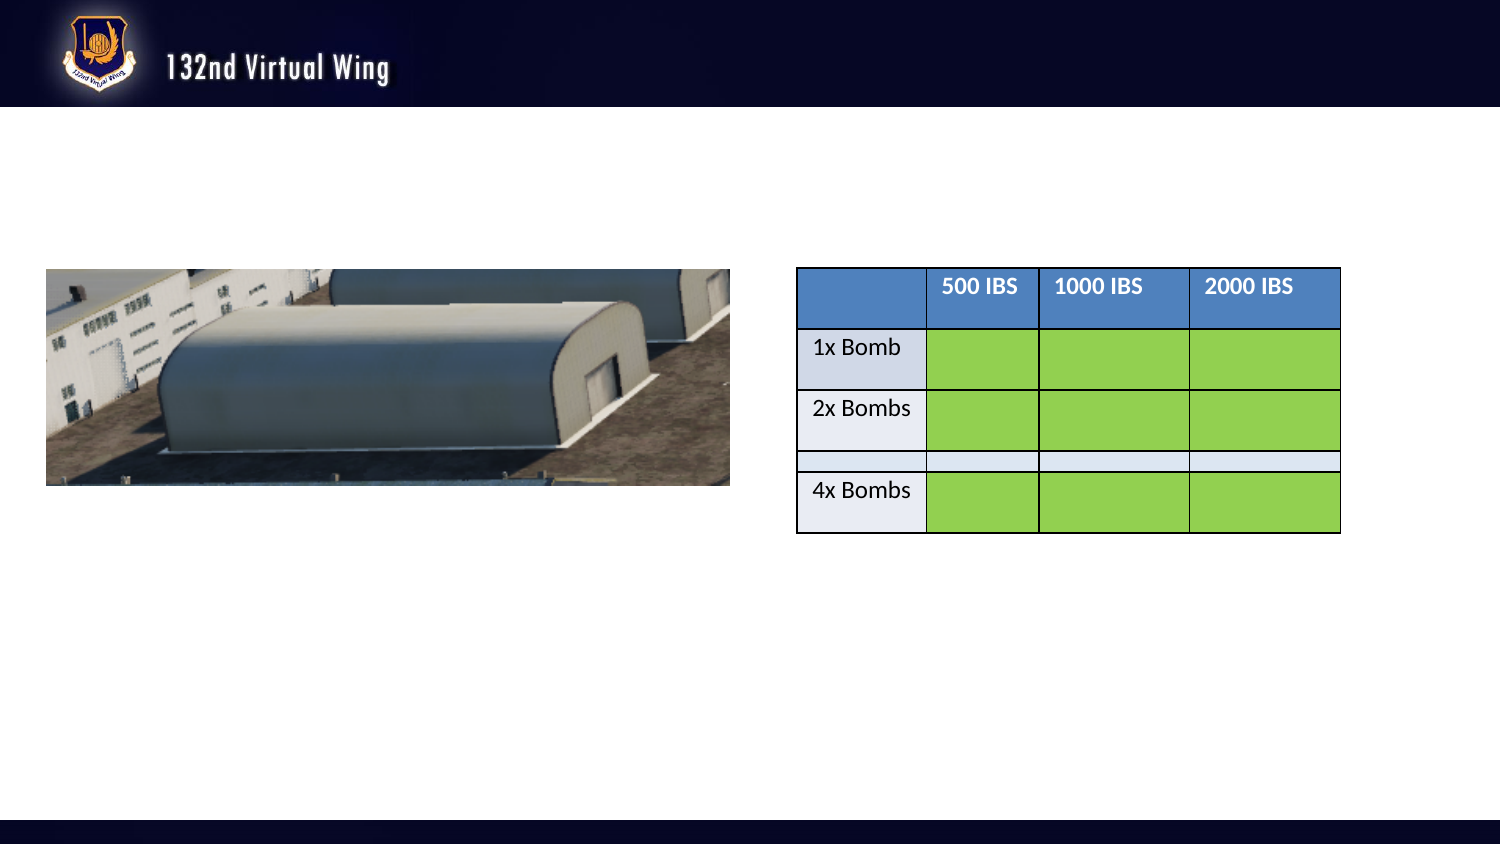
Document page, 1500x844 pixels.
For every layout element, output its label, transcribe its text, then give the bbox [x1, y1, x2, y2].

table_cell [927, 473, 1038, 532]
table_header 500 IBS [927, 269, 1038, 328]
table_cell [927, 391, 1038, 450]
table_cell 2x Bombs [798, 391, 926, 450]
table_cell [798, 452, 926, 471]
picture [0, 0, 1500, 107]
table_cell [1190, 391, 1340, 450]
table_header [798, 269, 926, 328]
table_cell [1040, 452, 1189, 471]
table_cell [927, 452, 1038, 471]
table_cell 1x Bomb [798, 330, 926, 389]
table_cell [1040, 330, 1189, 389]
table_header 1000 IBS [1040, 269, 1189, 328]
picture [0, 820, 1500, 844]
table_cell [1040, 391, 1189, 450]
table_header 2000 IBS [1190, 269, 1340, 328]
table_cell [1190, 473, 1340, 532]
table_cell [1190, 452, 1340, 471]
table_cell 4x Bombs [798, 473, 926, 532]
table_cell [1190, 330, 1340, 389]
picture [46, 269, 730, 486]
table_cell [1040, 473, 1189, 532]
table_cell [927, 330, 1038, 389]
